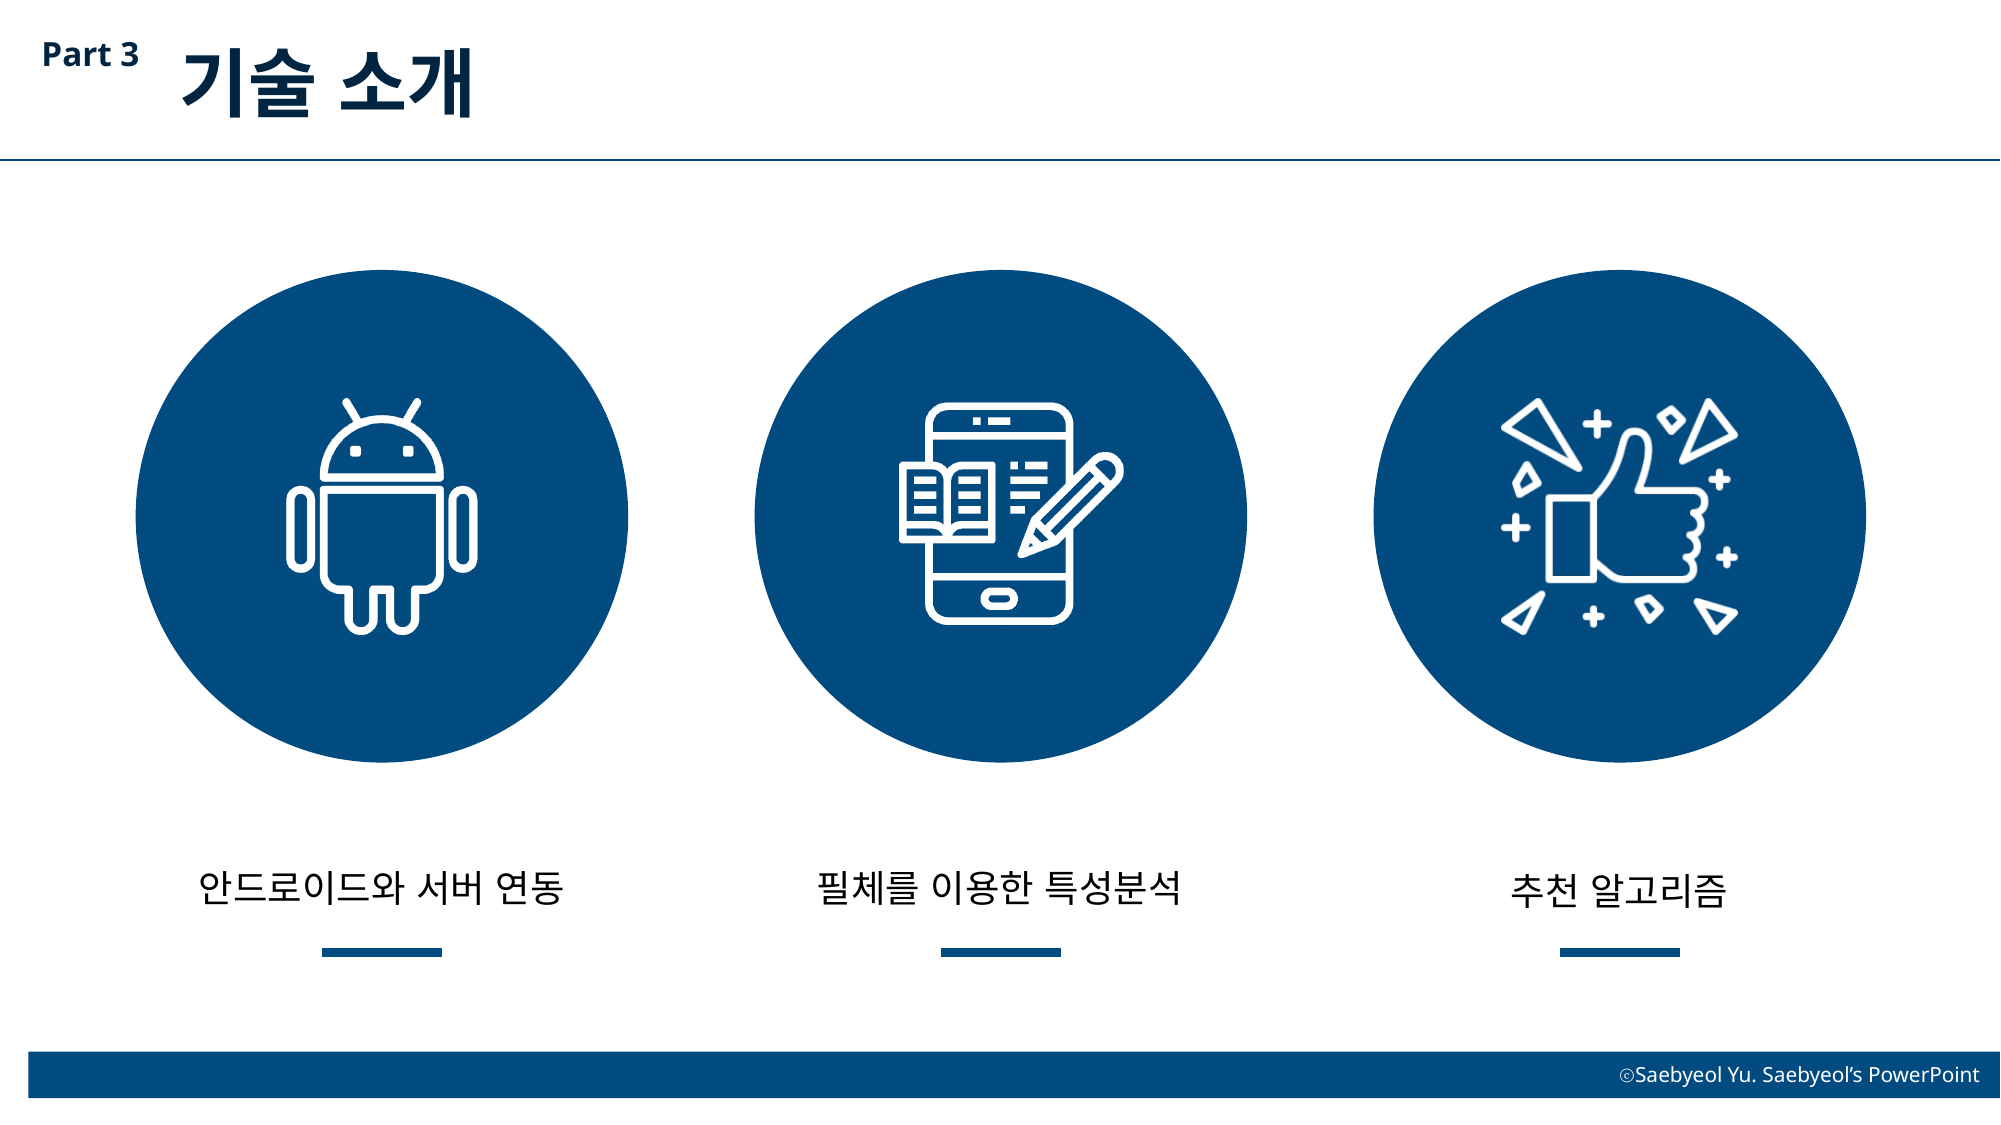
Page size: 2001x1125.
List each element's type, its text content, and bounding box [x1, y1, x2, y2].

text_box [135, 269, 629, 953]
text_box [1373, 269, 1867, 953]
picture [852, 368, 1148, 664]
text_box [754, 269, 1248, 953]
picture [1501, 398, 1738, 635]
picture [263, 398, 500, 635]
text_box 기술 소개 [164, 28, 1061, 134]
text_box Part 3 [26, 26, 165, 81]
